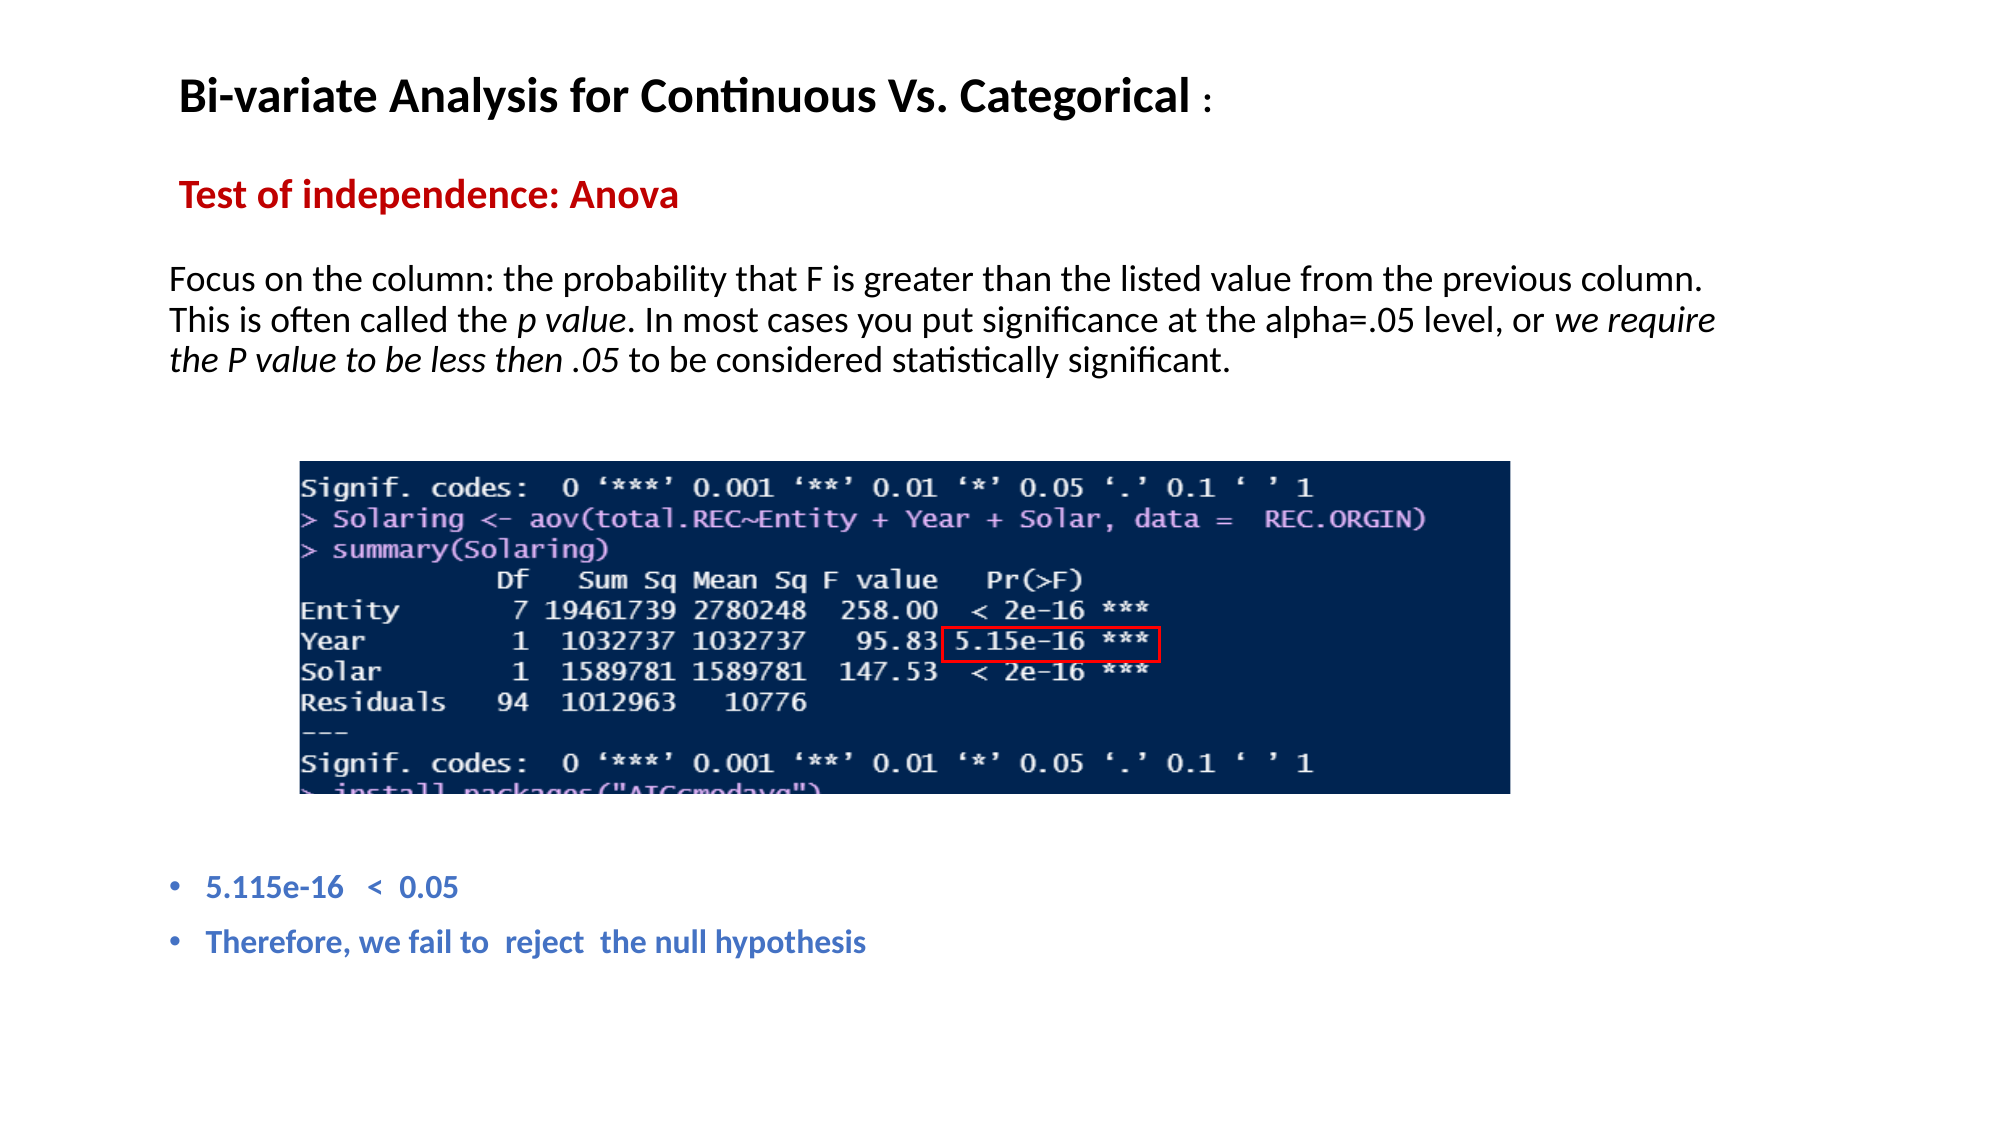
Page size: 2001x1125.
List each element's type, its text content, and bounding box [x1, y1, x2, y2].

list Focus on the column: the probability that F is greater than the listed value from the previous column. This is often called the p value. In most cases you put significance at the alpha=.05 level, or we require the P value to be less then .05 to be considered statistically significant. 5.115e-16 < 0.05 Therefore, we fail to reject the null hypothesis [154, 251, 1767, 970]
text_box Bi-variate Analysis for Continuous Vs. Categorical : Test of independence: Anova [163, 54, 1359, 225]
picture [299, 461, 1511, 794]
